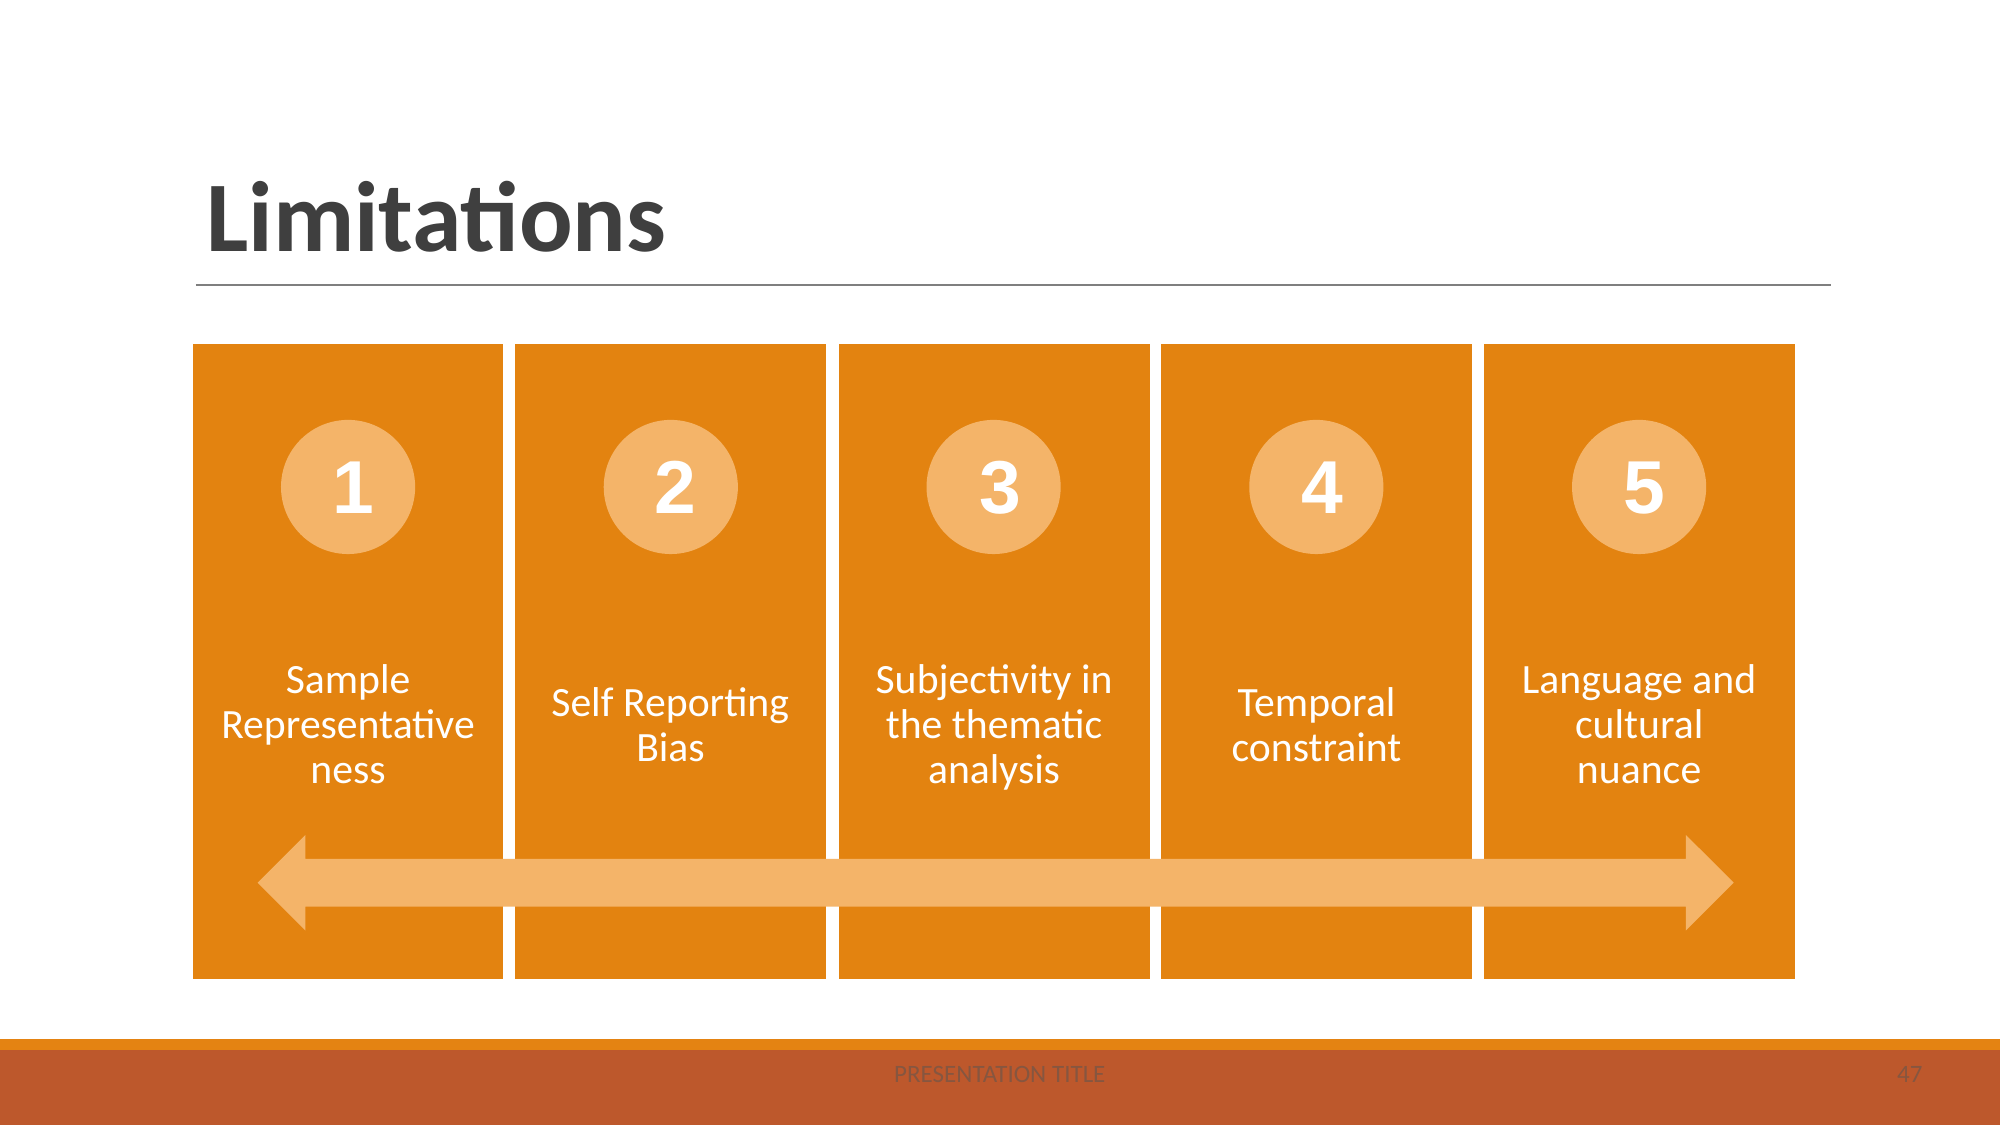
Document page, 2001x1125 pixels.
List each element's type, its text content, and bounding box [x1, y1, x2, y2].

slide_number 47 [1665, 1042, 1938, 1103]
title Limitations [191, 22, 1796, 280]
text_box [191, 342, 1797, 981]
footer PRESENTATION TITLE [662, 1042, 1338, 1103]
